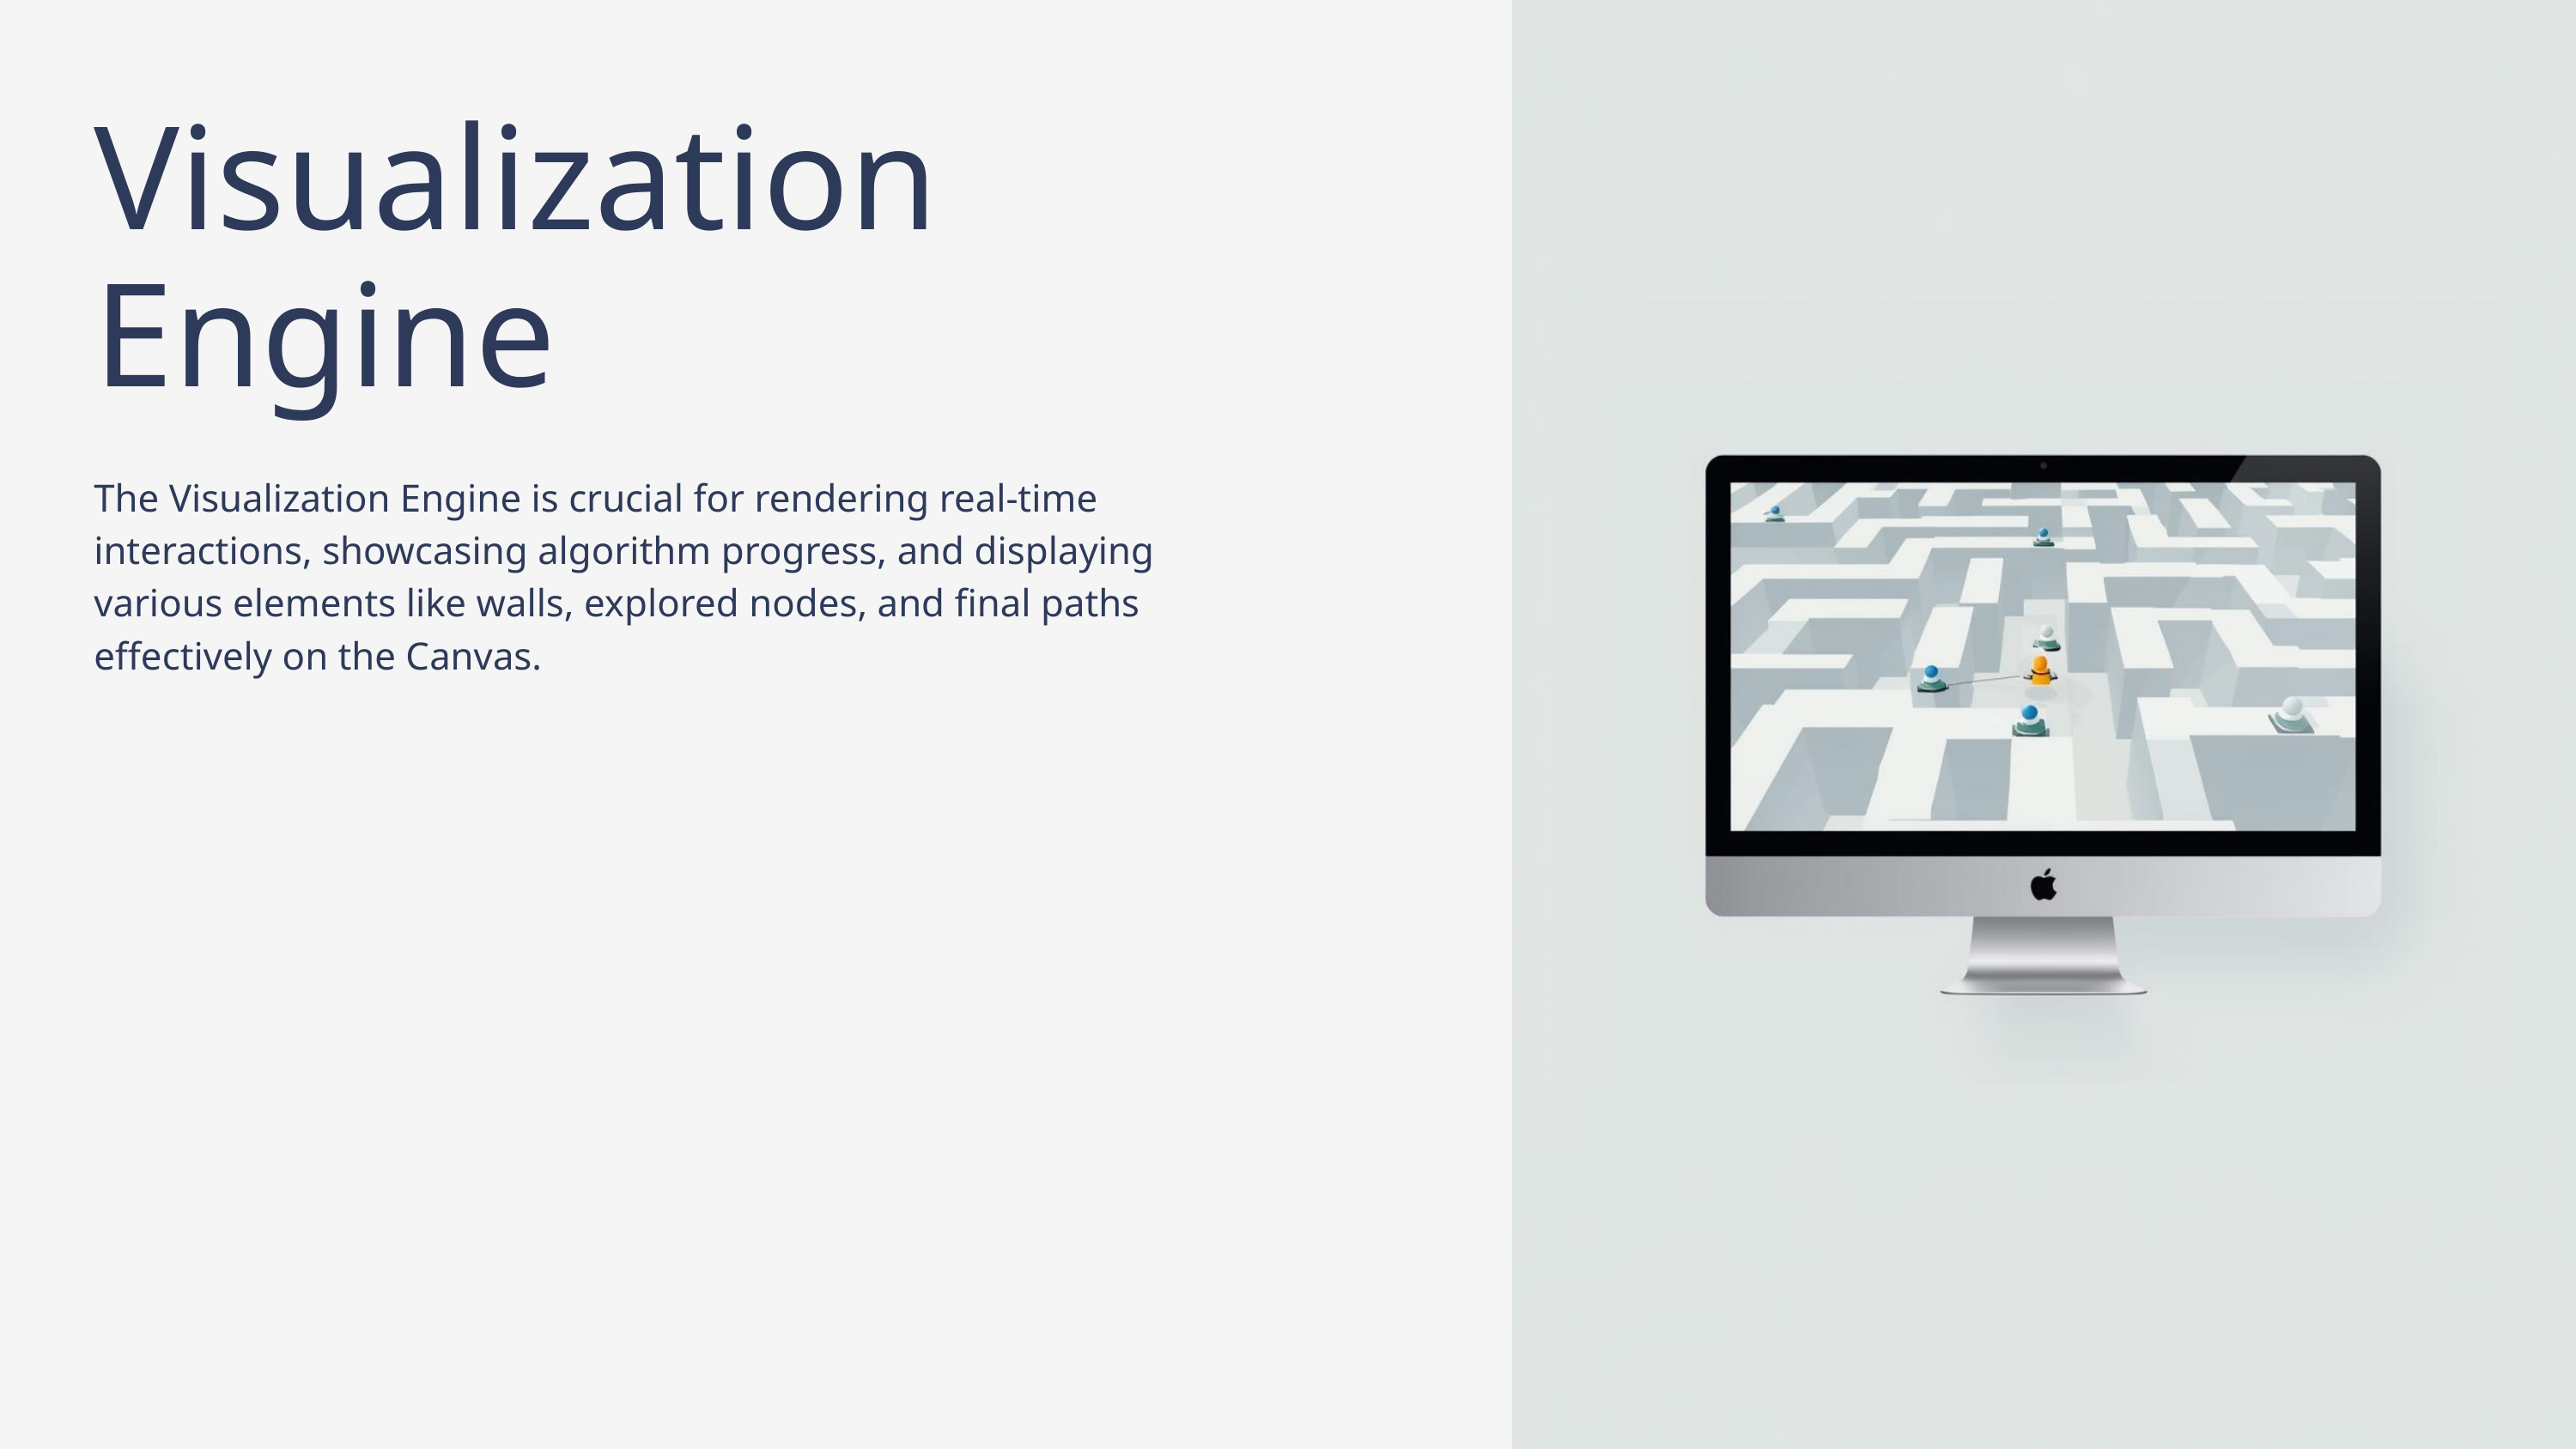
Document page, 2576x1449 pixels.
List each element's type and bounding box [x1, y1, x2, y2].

text_box [94, 94, 1267, 675]
text_box [1511, 0, 2576, 1449]
